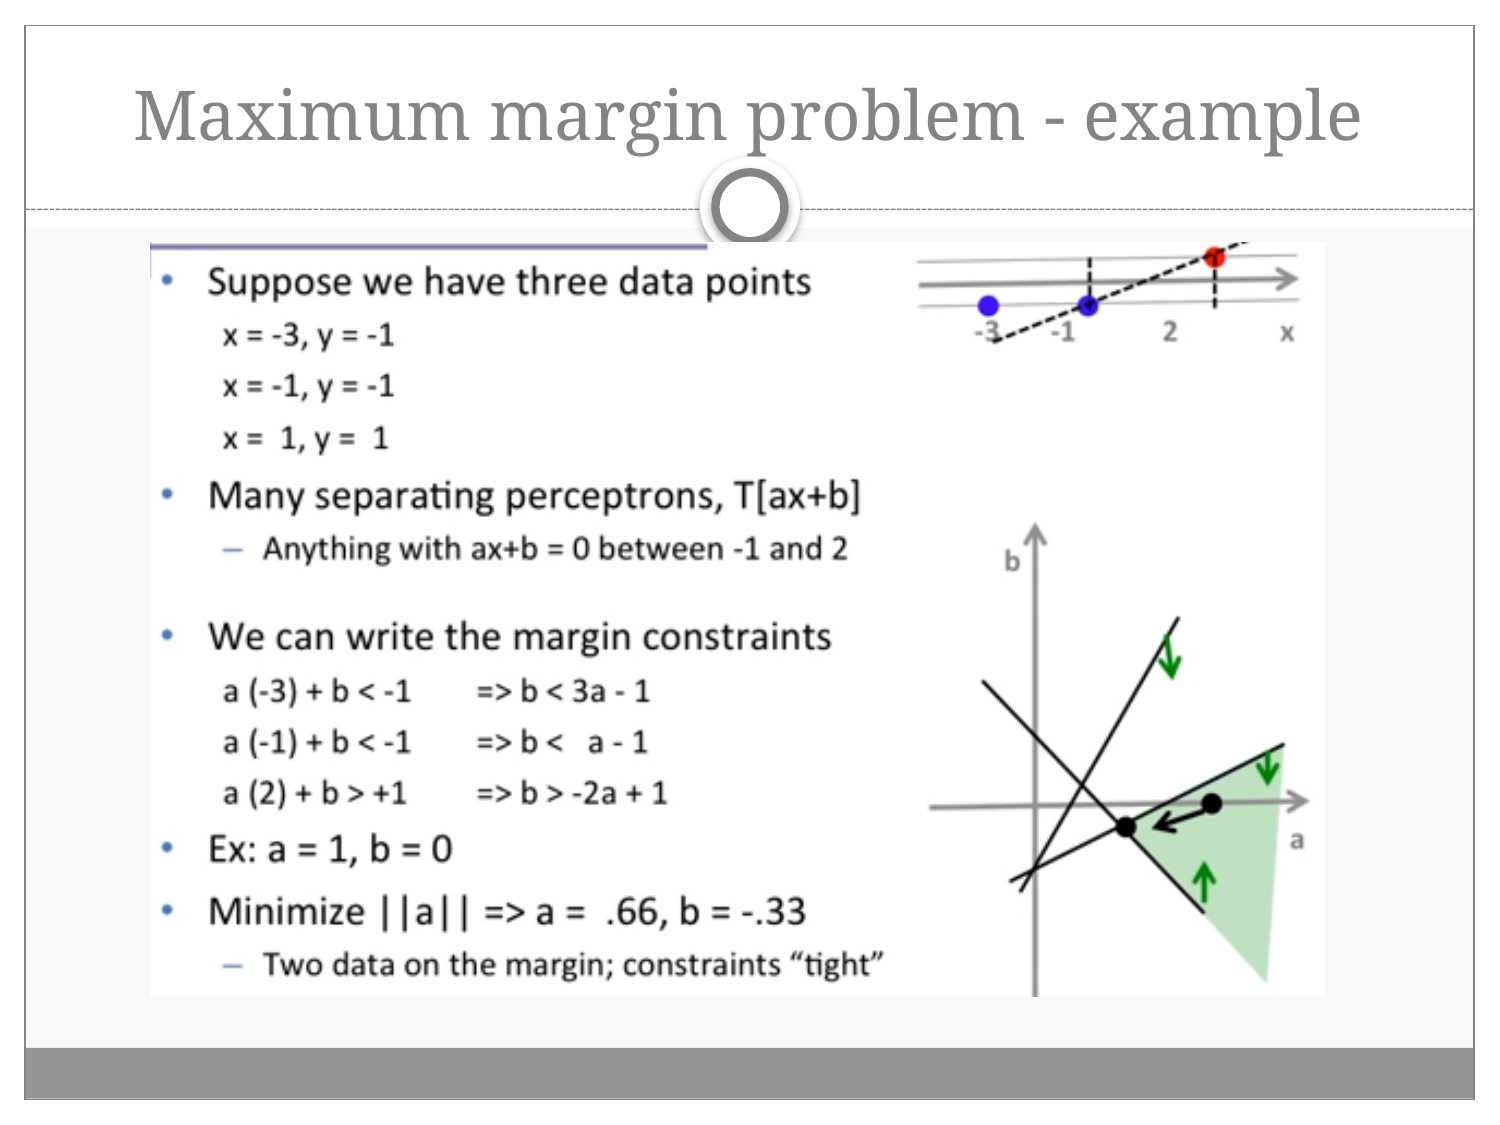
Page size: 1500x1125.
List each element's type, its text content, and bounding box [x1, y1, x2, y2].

title Maximum margin problem - example [49, 37, 1450, 162]
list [149, 241, 1326, 997]
